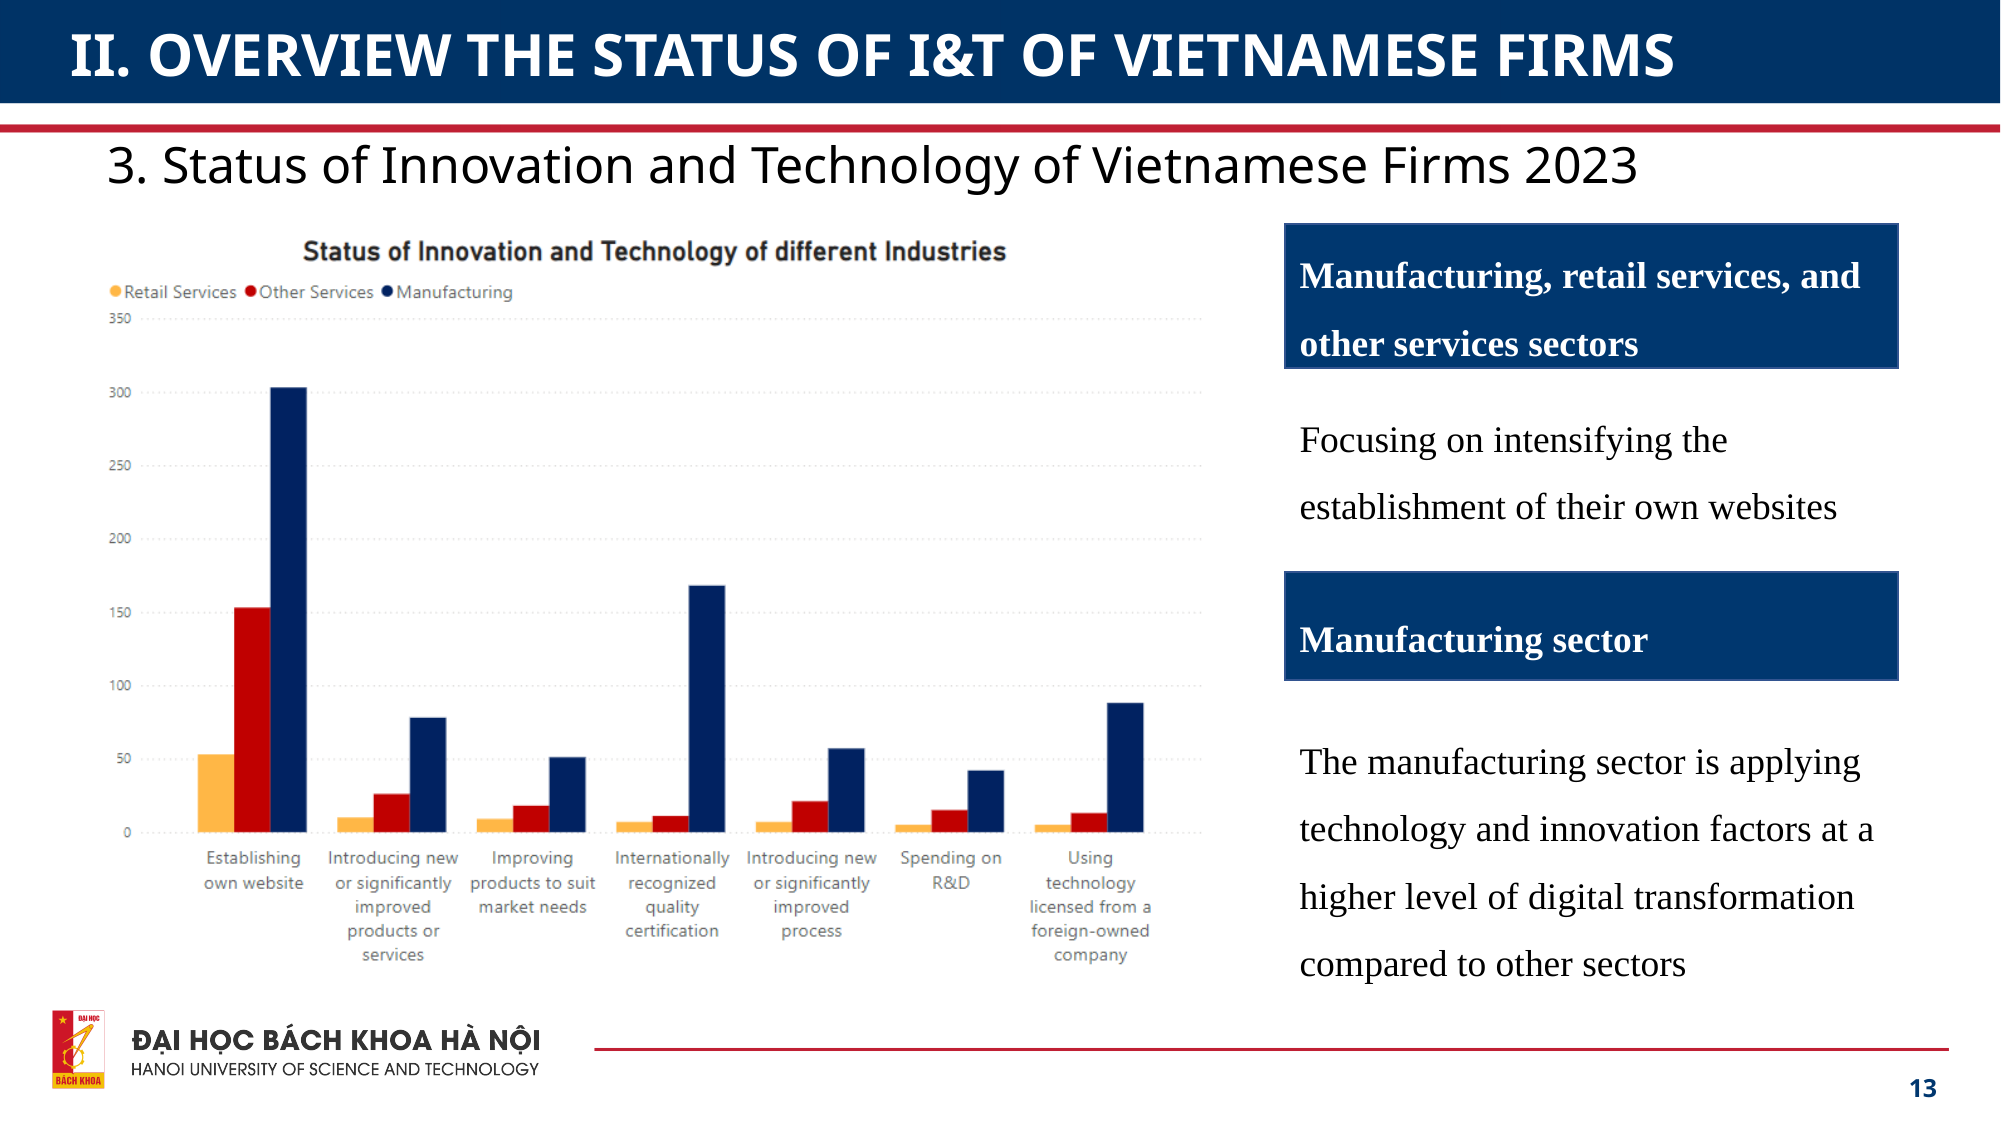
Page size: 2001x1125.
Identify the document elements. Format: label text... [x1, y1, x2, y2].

picture [0, 0, 2001, 1125]
text_box Focusing on intensifying the establishment of their own websites [1284, 384, 1952, 535]
text_box The manufacturing sector is applying technology and innovation factors at a higher level of digital transformation compared to other sectors [1284, 707, 1899, 992]
slide_number 13 [1502, 1065, 1953, 1125]
text_box II. OVERVIEW THE STATUS OF I&T OF VIETNAMESE FIRMS [55, 18, 1982, 90]
text_box Manufacturing, retail services, and other services sectors [1284, 223, 1899, 369]
title 3. Status of Innovation and Technology of Vietnamese Firms 2023 [92, 132, 1982, 205]
text_box Manufacturing sector [1284, 571, 1899, 681]
